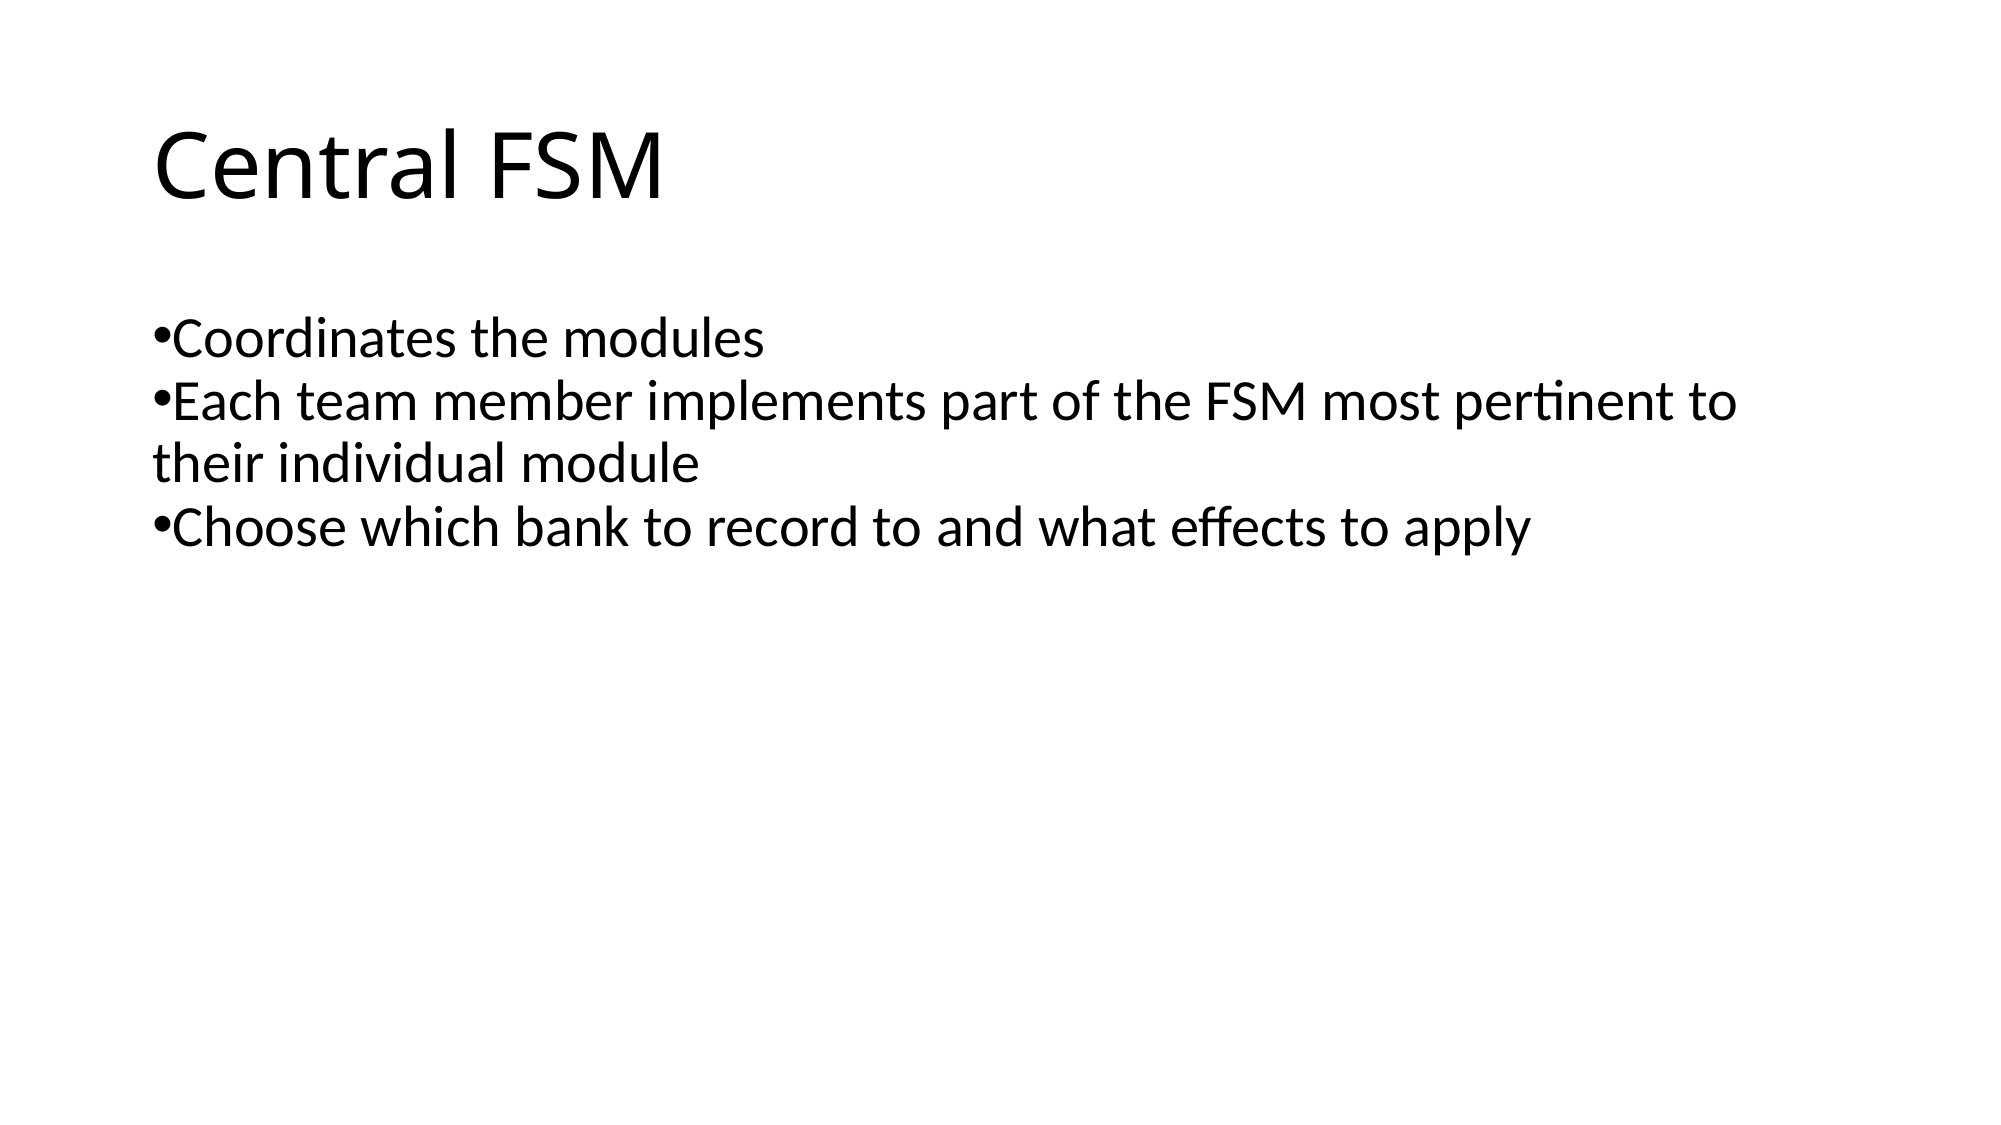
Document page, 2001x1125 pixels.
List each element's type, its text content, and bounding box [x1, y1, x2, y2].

text_box Central FSM [137, 59, 1863, 278]
text_box Coordinates the modules Each team member implements part of the FSM most pertinent to their individual module Choose which bank to record to and what effects to apply [137, 299, 1863, 1014]
